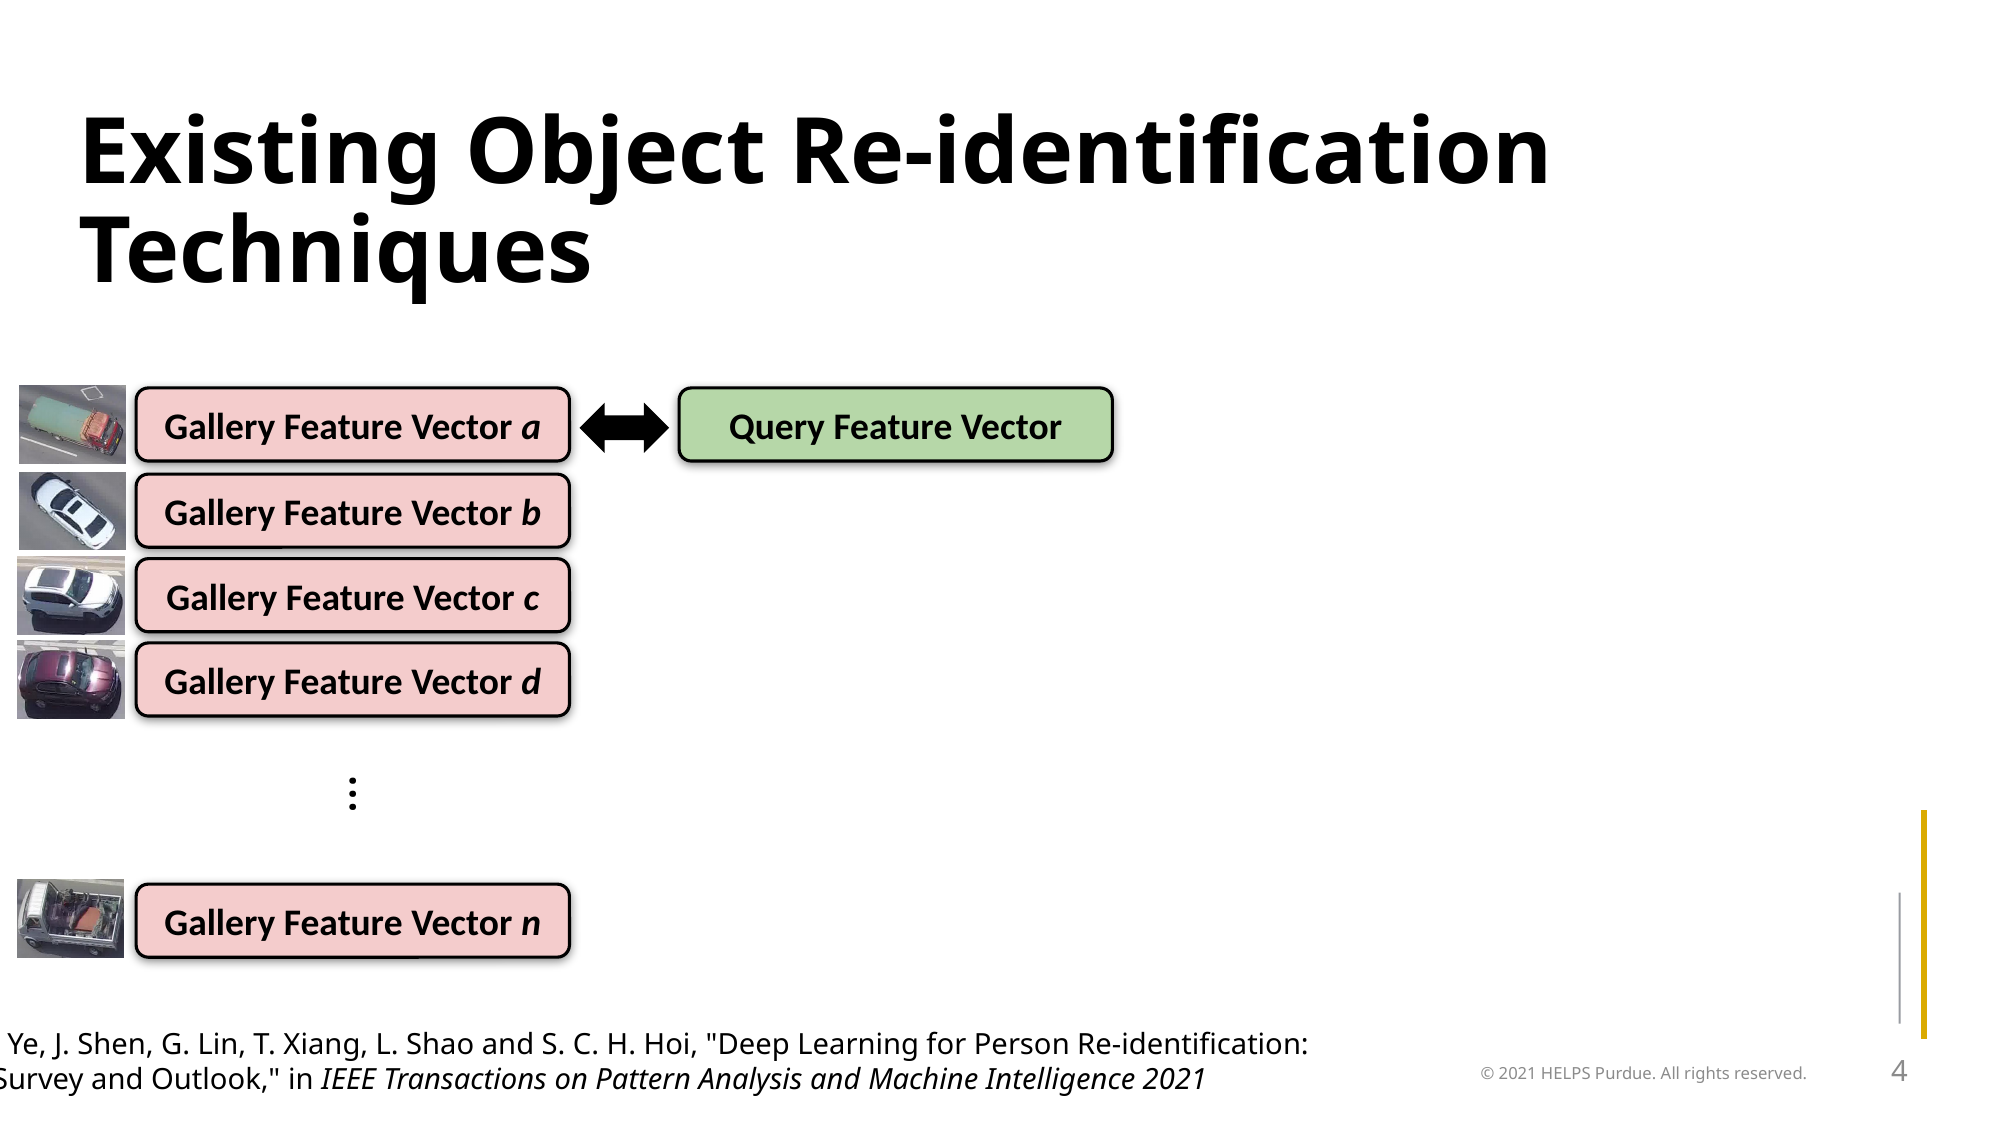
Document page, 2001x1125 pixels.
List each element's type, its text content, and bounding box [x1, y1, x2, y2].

text_box Gallery Feature Vector n [136, 884, 570, 958]
title Existing Object Re-identification Techniques [63, 96, 1833, 310]
text_box Gallery Feature Vector c [136, 558, 570, 632]
text_box Gallery Feature Vector d [136, 642, 570, 717]
footer © 2021 HELPS Purdue. All rights reserved. [1333, 1042, 1823, 1103]
text_box Gallery Feature Vector a [136, 387, 570, 462]
text_box Gallery Feature Vector b [136, 474, 570, 548]
text_box [579, 402, 670, 453]
text_box M. Ye, J. Shen, G. Lin, T. Xiang, L. Shao and S. C. H. Hoi, "Deep Learning for Person Re-identification: A Survey and Outlook," in IEEE Transactions on Pattern Analysis and Machine Intelligence 2021 [0, 1017, 1333, 1103]
slide_number 4 [1832, 1042, 1923, 1103]
picture [17, 879, 124, 958]
text_box … [325, 716, 417, 873]
picture [19, 385, 126, 464]
picture [17, 640, 125, 719]
picture [19, 472, 126, 551]
picture [17, 556, 125, 635]
text_box Query Feature Vector [679, 387, 1113, 462]
